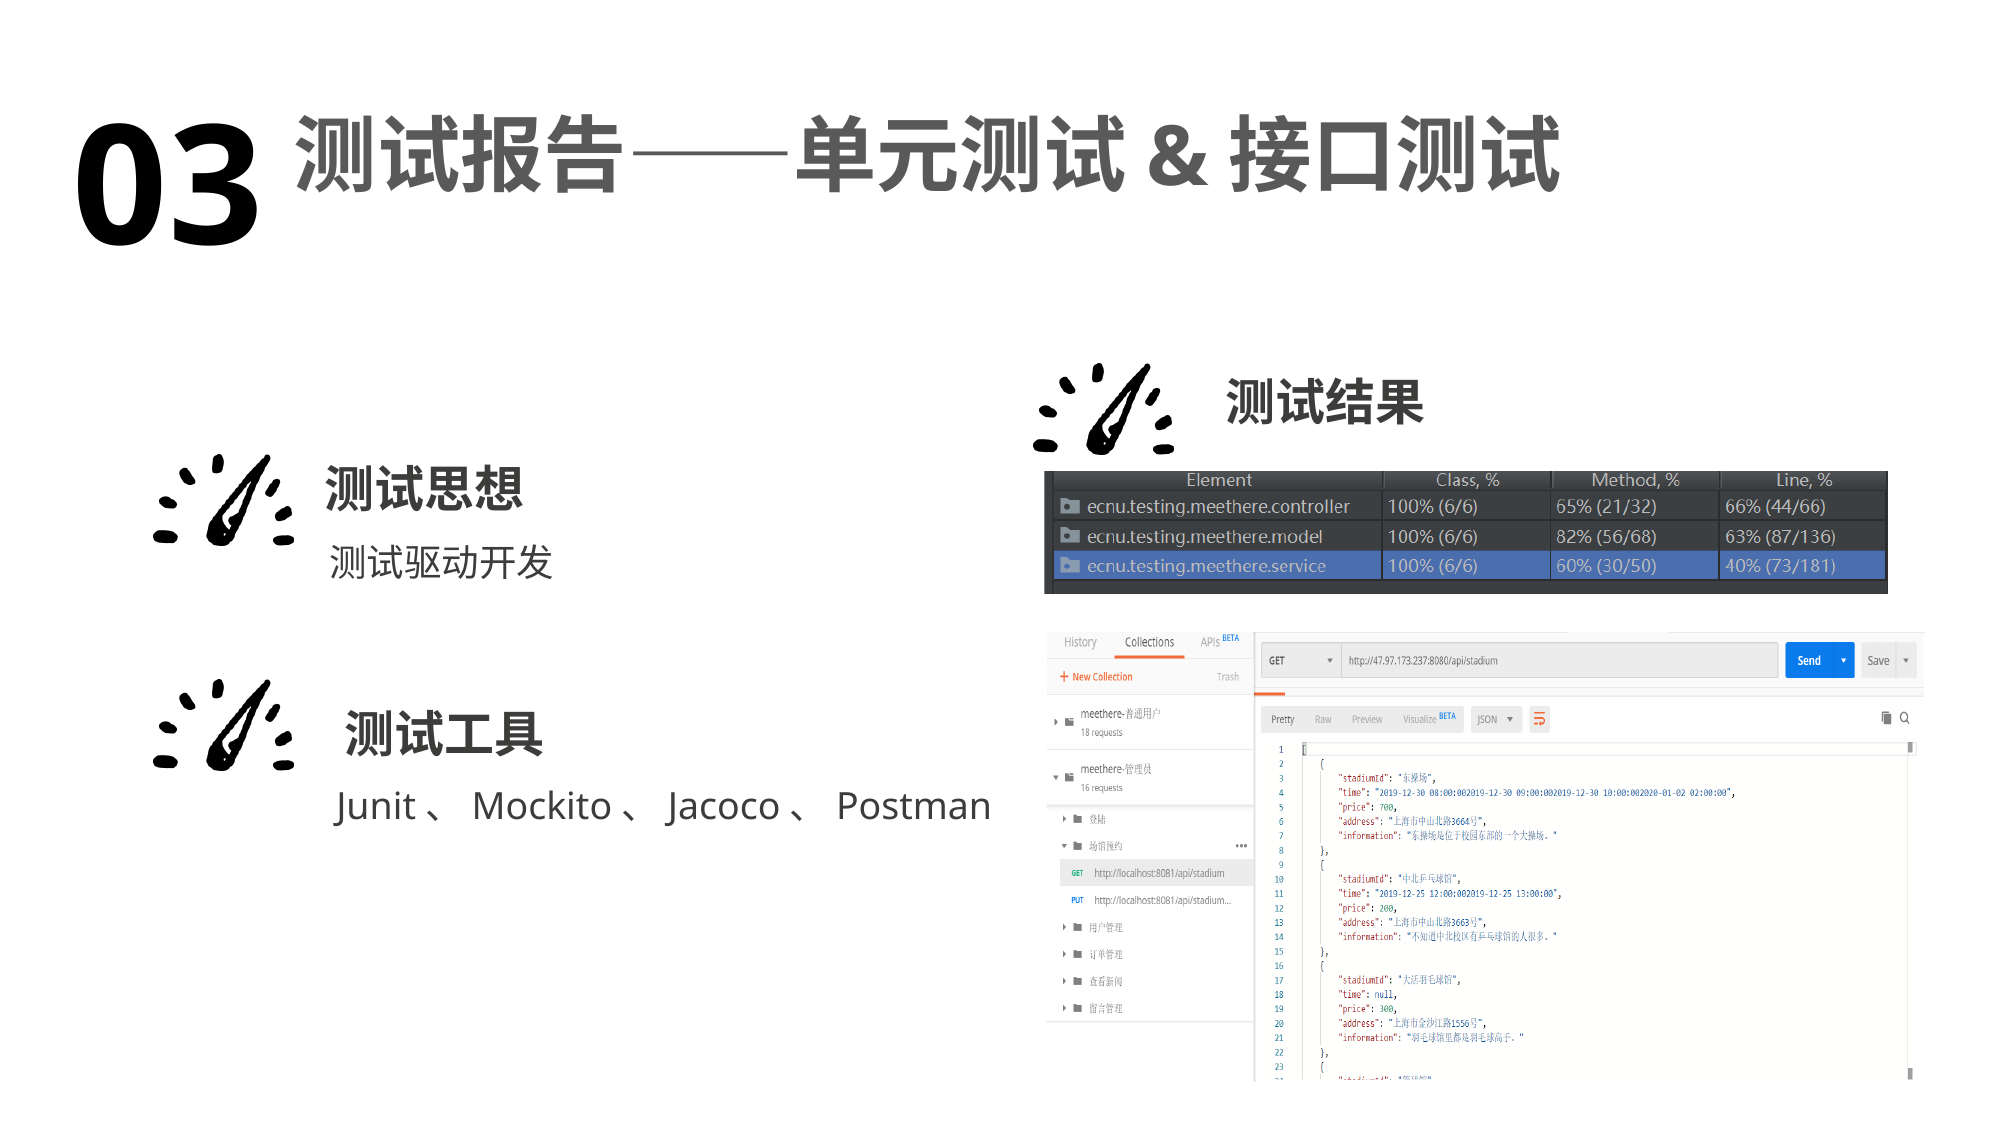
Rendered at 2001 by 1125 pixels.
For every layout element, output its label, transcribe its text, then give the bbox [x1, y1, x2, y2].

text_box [1176, 350, 1882, 471]
text_box 测试报告——单元测试&接口测试 [279, 75, 1664, 210]
picture [153, 454, 294, 546]
picture [1046, 632, 1926, 1082]
picture [153, 679, 294, 771]
picture [1044, 471, 1888, 594]
text_box 03 [54, 77, 264, 184]
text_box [309, 438, 1027, 835]
picture [1033, 363, 1174, 455]
